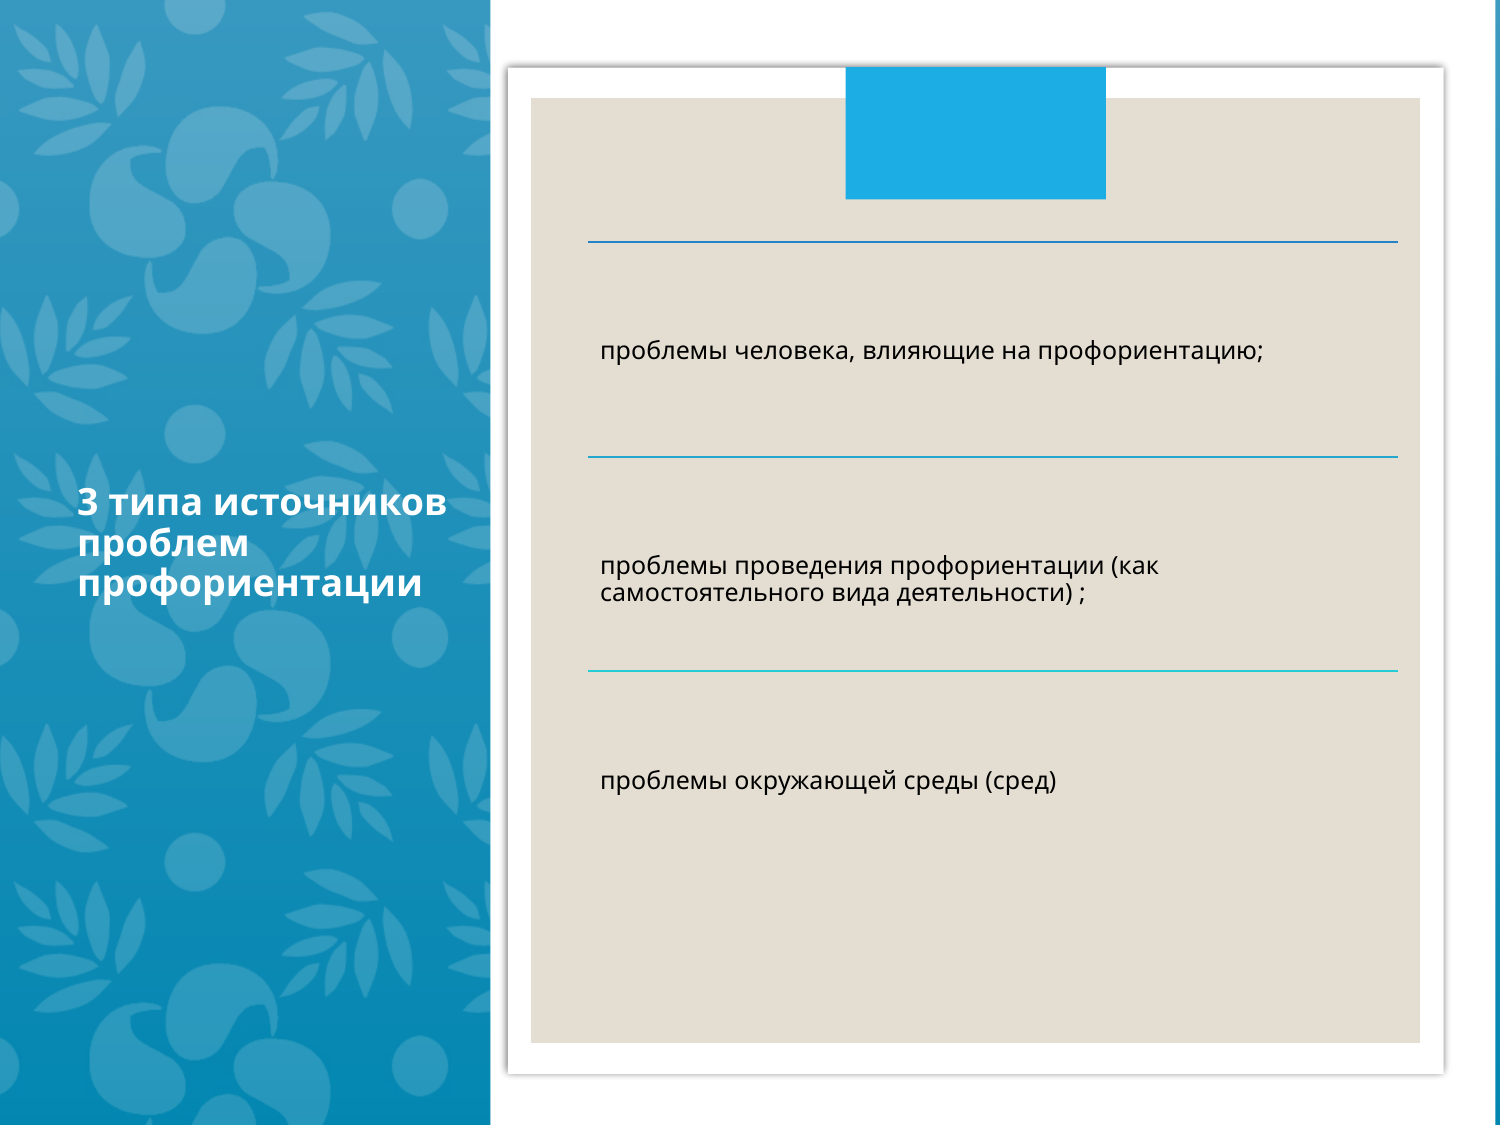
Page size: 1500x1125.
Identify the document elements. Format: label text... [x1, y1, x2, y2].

text_box [507, 67, 1444, 1074]
text_box [0, 0, 491, 1125]
text_box [530, 96, 1421, 1045]
text_box [491, 0, 1496, 1125]
text_box [1496, 0, 1500, 1125]
text_box [845, 67, 1106, 200]
title 3 типа источников проблем профориентации [62, 223, 500, 864]
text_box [587, 241, 1399, 887]
